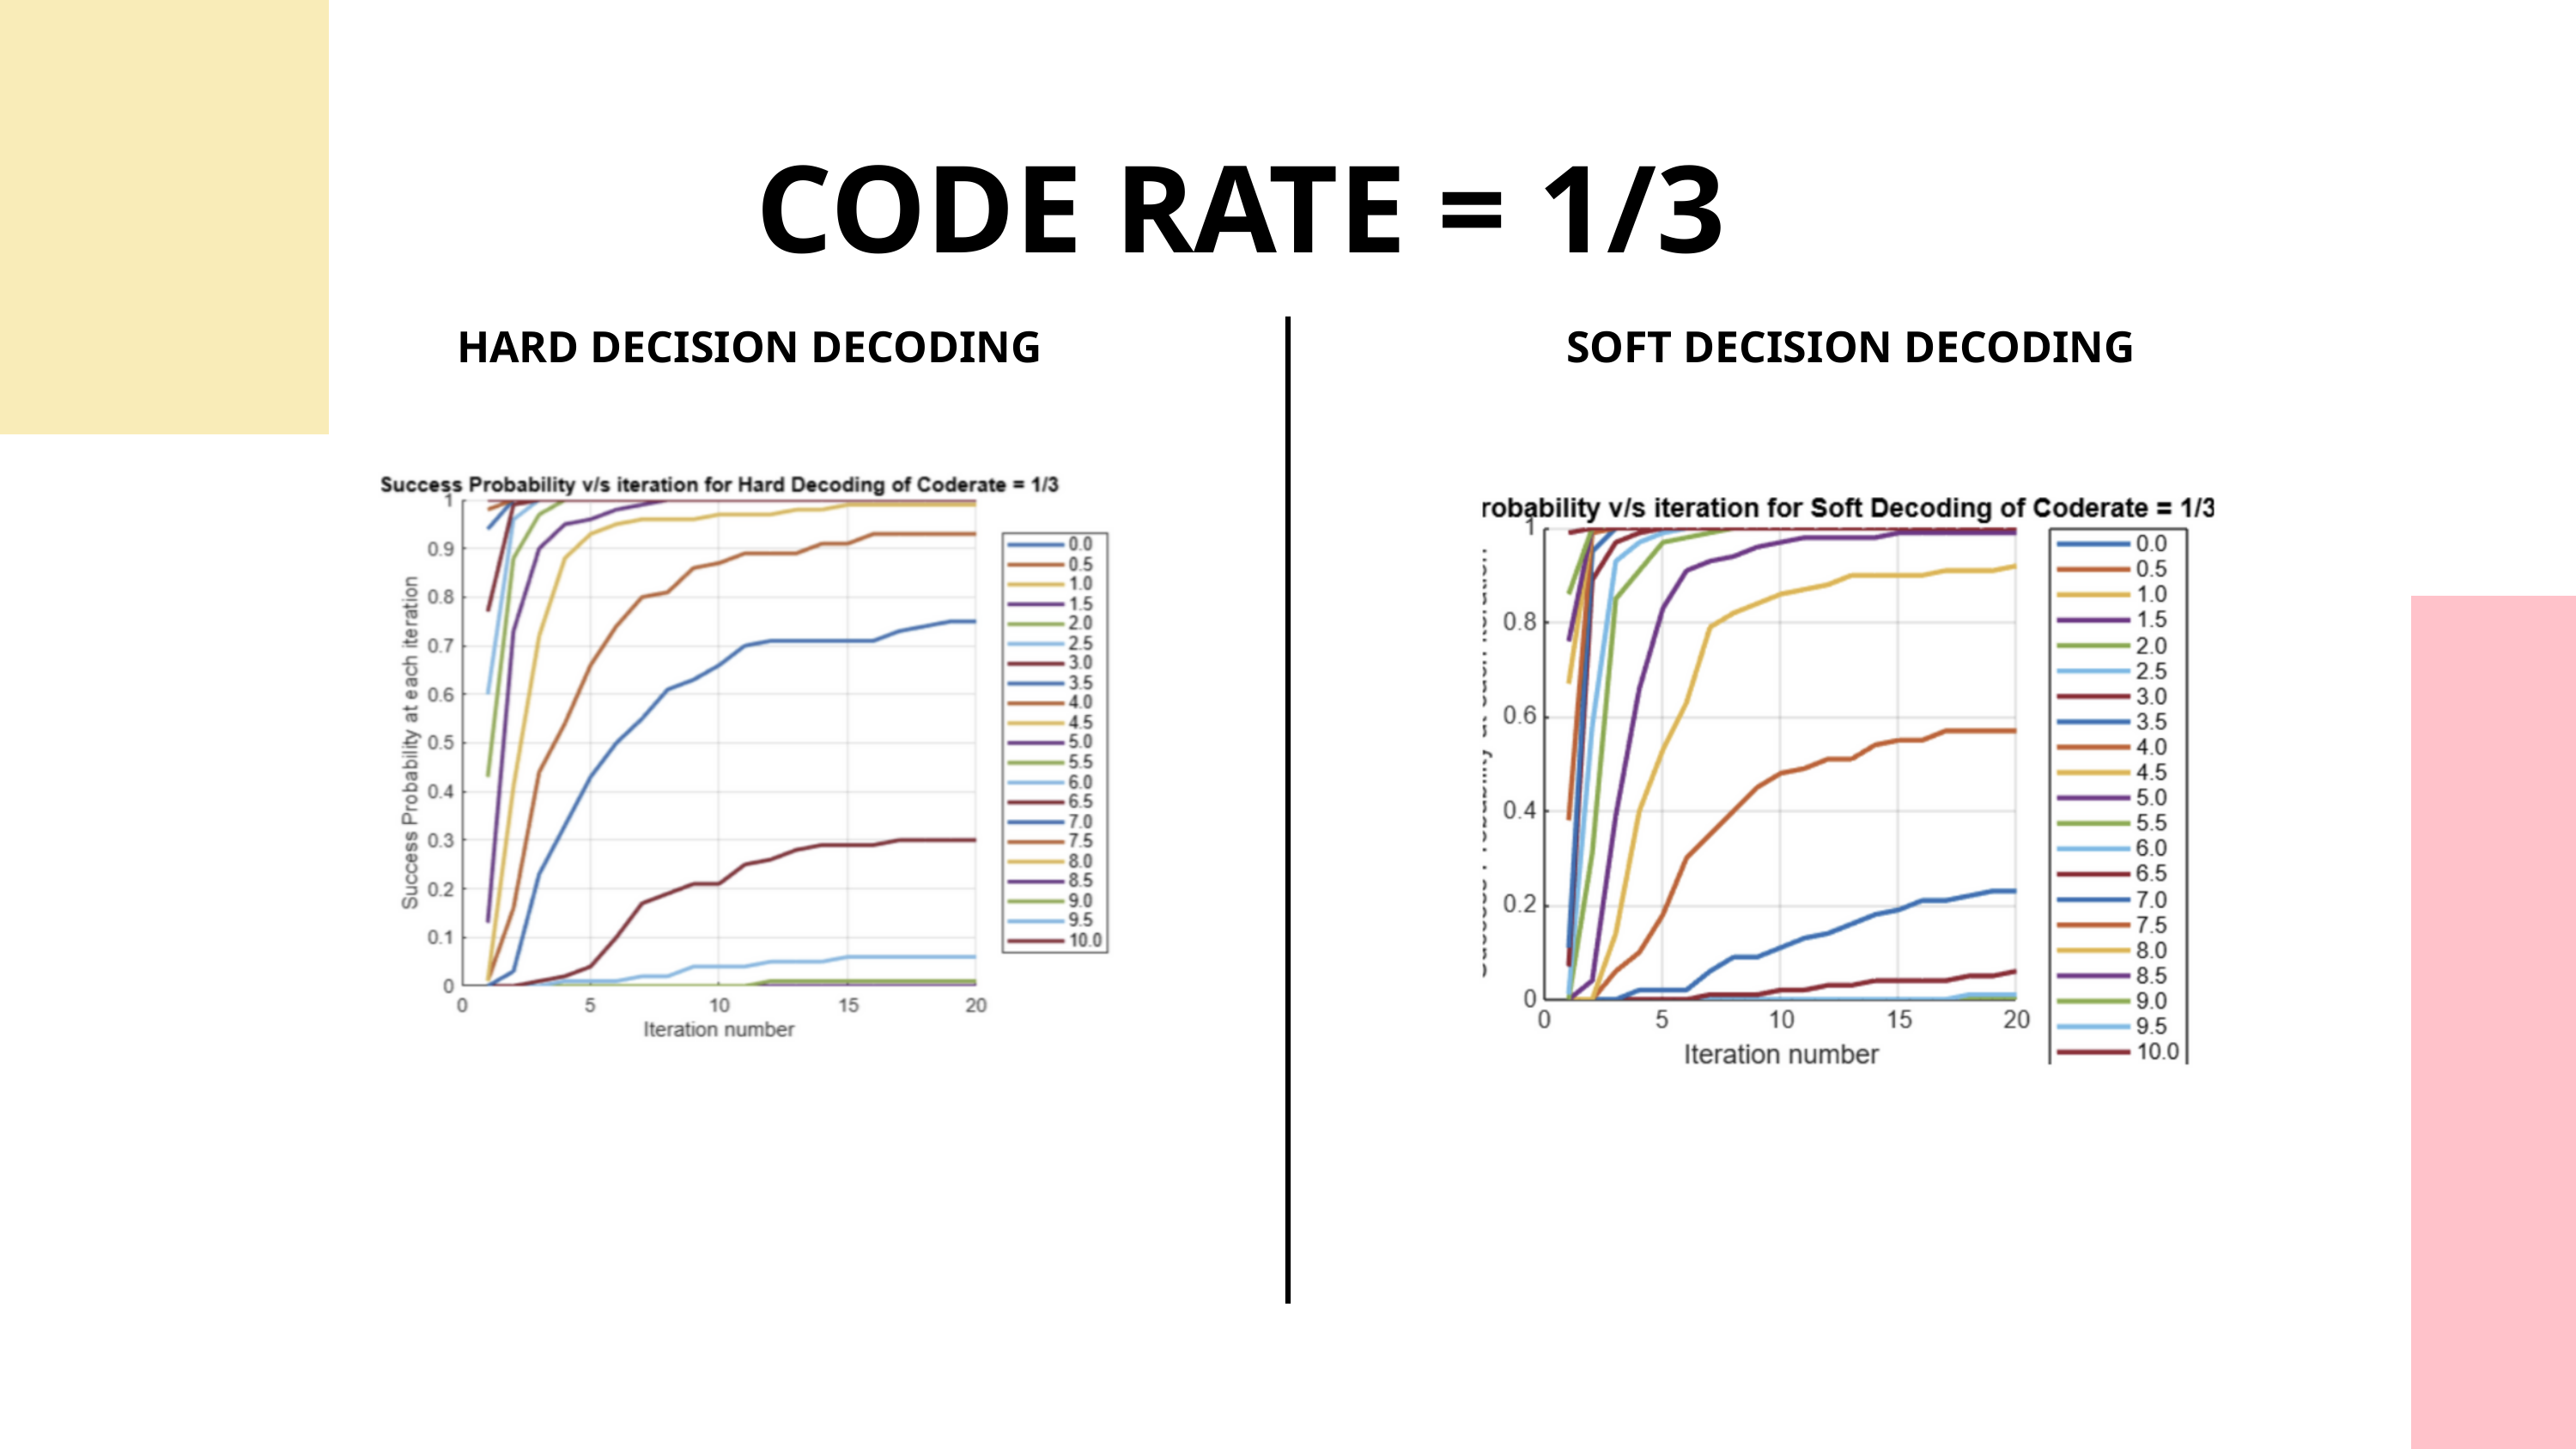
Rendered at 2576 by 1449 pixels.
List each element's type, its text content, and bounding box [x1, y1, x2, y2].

text_box CODE RATE = 1/3 [750, 107, 1733, 277]
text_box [0, 0, 330, 435]
text_box [1477, 497, 2224, 1078]
text_box SOFT DECISION DECODING [1563, 311, 2138, 372]
text_box [369, 465, 1130, 1046]
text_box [2410, 595, 2576, 1449]
text_box HARD DECISION DECODING [454, 311, 1045, 372]
